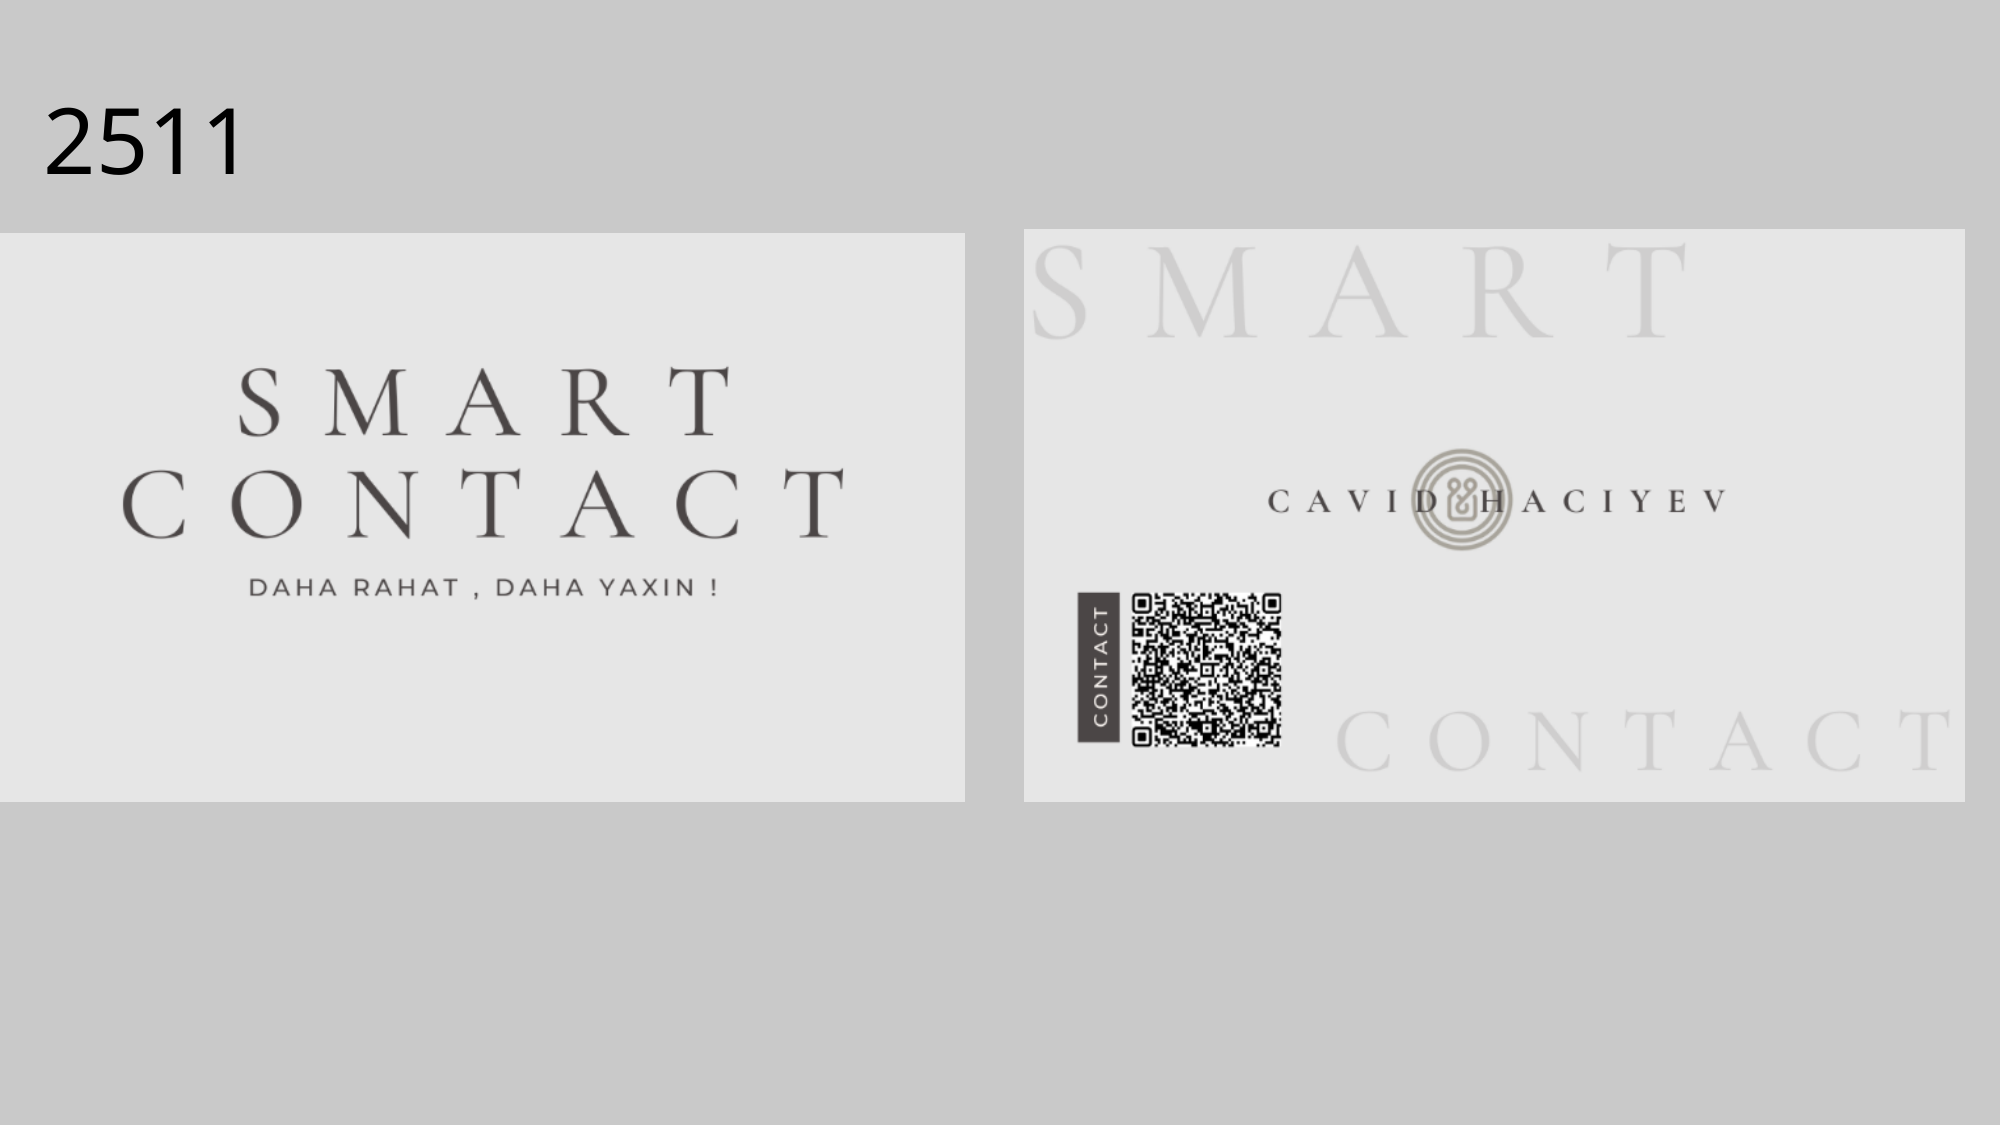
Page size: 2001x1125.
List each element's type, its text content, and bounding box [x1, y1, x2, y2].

picture [1024, 229, 1965, 802]
picture [0, 233, 965, 802]
title 2511 [28, 36, 1754, 254]
